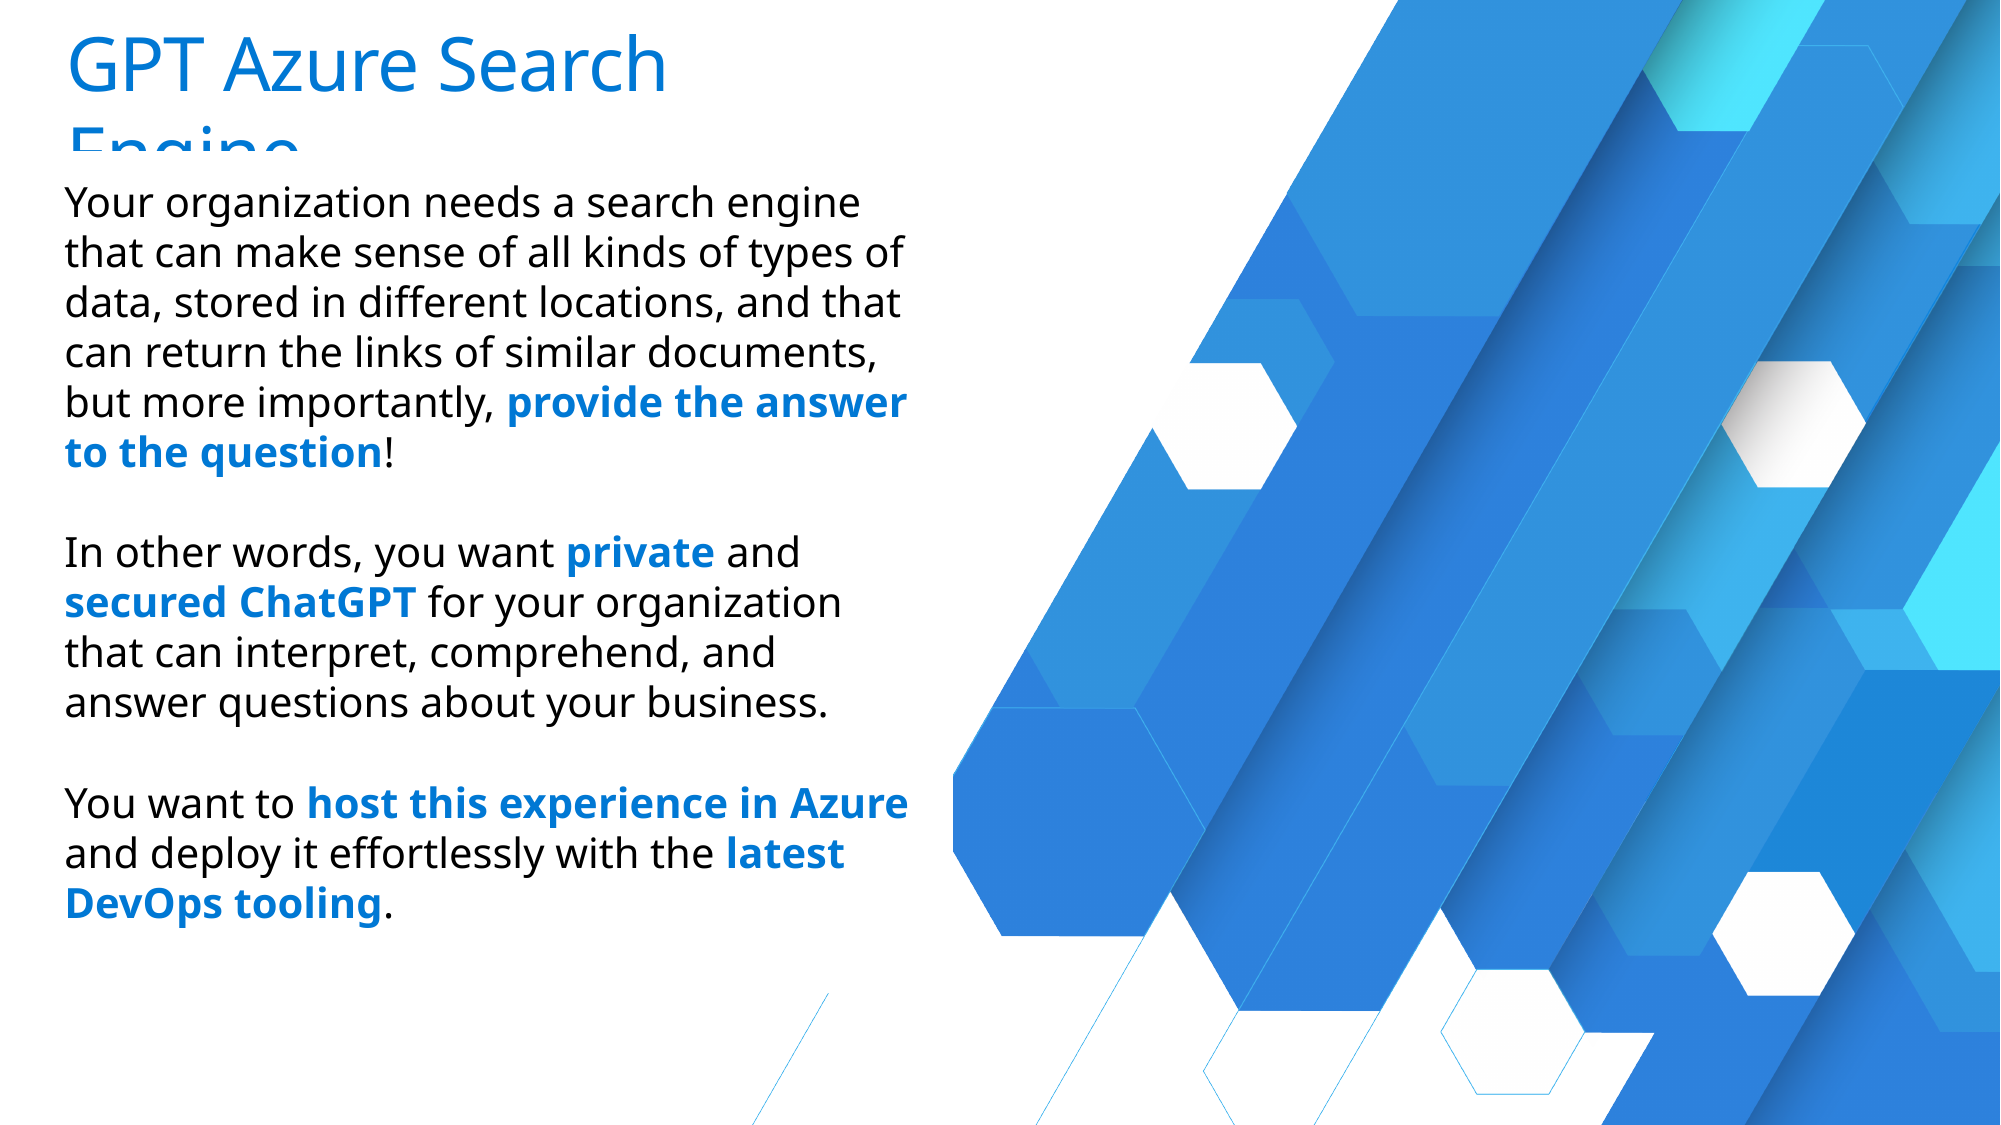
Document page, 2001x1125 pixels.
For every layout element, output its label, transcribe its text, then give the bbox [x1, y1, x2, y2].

text_box Your organization needs a search engine that can make sense of all kinds of types of data, stored in different locations, and that can return the links of similar documents, but more importantly, provide the answer to the question! In other words, you want private and secured ChatGPT for your organization that can interpret, comprehend, and answer questions about your business. You want to host this experience in Azure and deploy it effortlessly with the latest DevOps tooling. [34, 151, 953, 993]
picture [0, 0, 2000, 1125]
title GPT Azure Search Engine [66, 61, 903, 151]
